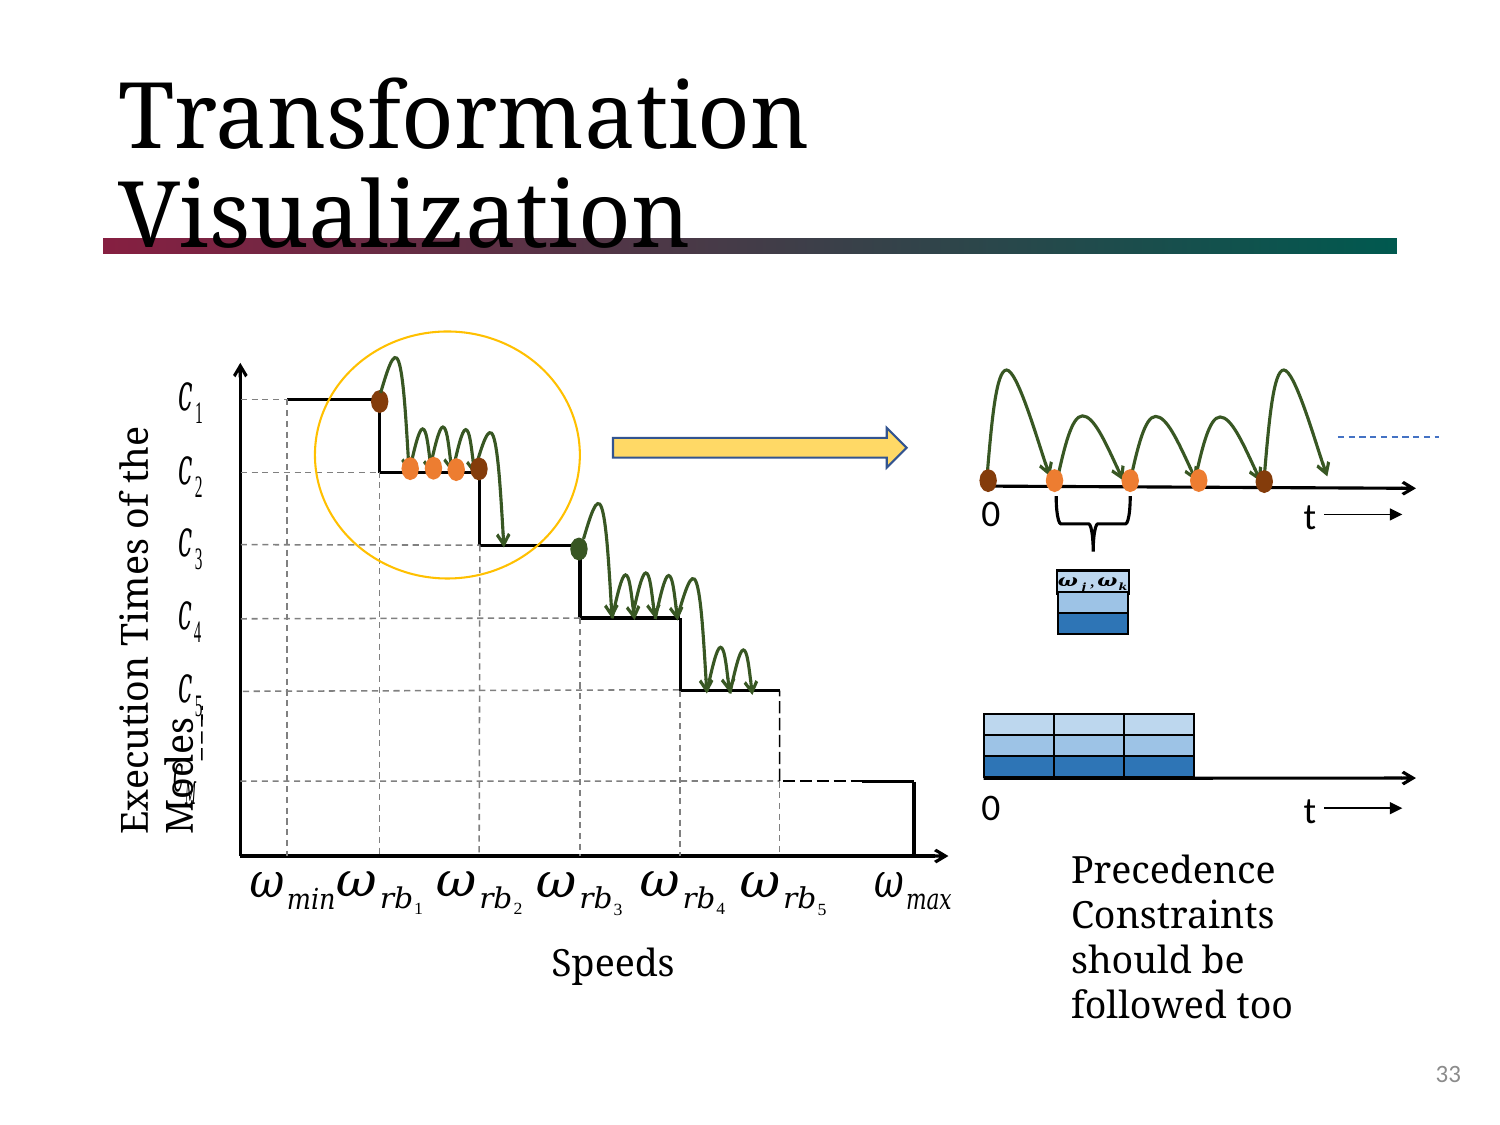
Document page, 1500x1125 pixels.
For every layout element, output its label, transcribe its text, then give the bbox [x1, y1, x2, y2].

text_box [1054, 496, 1132, 552]
text_box [380, 546, 479, 580]
text_box [676, 577, 708, 690]
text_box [984, 714, 1054, 778]
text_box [1124, 714, 1195, 778]
title Transformation Visualization [103, 59, 1397, 278]
text_box Speeds [536, 931, 696, 992]
text_box [729, 648, 759, 690]
text_box [571, 538, 587, 560]
text_box [611, 425, 909, 471]
text_box [313, 400, 379, 472]
text_box [480, 546, 539, 576]
text_box [728, 691, 755, 695]
text_box [610, 573, 634, 617]
text_box [1057, 414, 1125, 481]
text_box [582, 501, 613, 616]
text_box [1263, 368, 1331, 477]
text_box Execution Times of the Modes [103, 357, 179, 850]
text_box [1054, 714, 1124, 778]
text_box [1195, 415, 1263, 482]
text_box t [1288, 779, 1344, 839]
text_box [315, 473, 379, 544]
text_box [570, 546, 580, 560]
text_box t [1288, 489, 1344, 545]
text_box [979, 469, 997, 481]
text_box [1057, 612, 1129, 635]
text_box [705, 645, 730, 690]
slide_number 33 [1396, 1042, 1500, 1103]
text_box 0 [966, 775, 1022, 835]
text_box [1258, 489, 1271, 493]
text_box [356, 546, 379, 562]
text_box [1046, 469, 1063, 486]
text_box [654, 573, 679, 617]
text_box Precedence Constraints should be followed too [1056, 838, 1380, 1034]
text_box [1190, 469, 1207, 486]
text_box [328, 330, 581, 545]
text_box [630, 571, 656, 617]
text_box [1121, 469, 1139, 486]
text_box [1256, 470, 1273, 486]
text_box [1057, 591, 1129, 612]
text_box [1131, 414, 1196, 481]
text_box 0 [966, 481, 1022, 542]
text_box [986, 368, 1053, 477]
